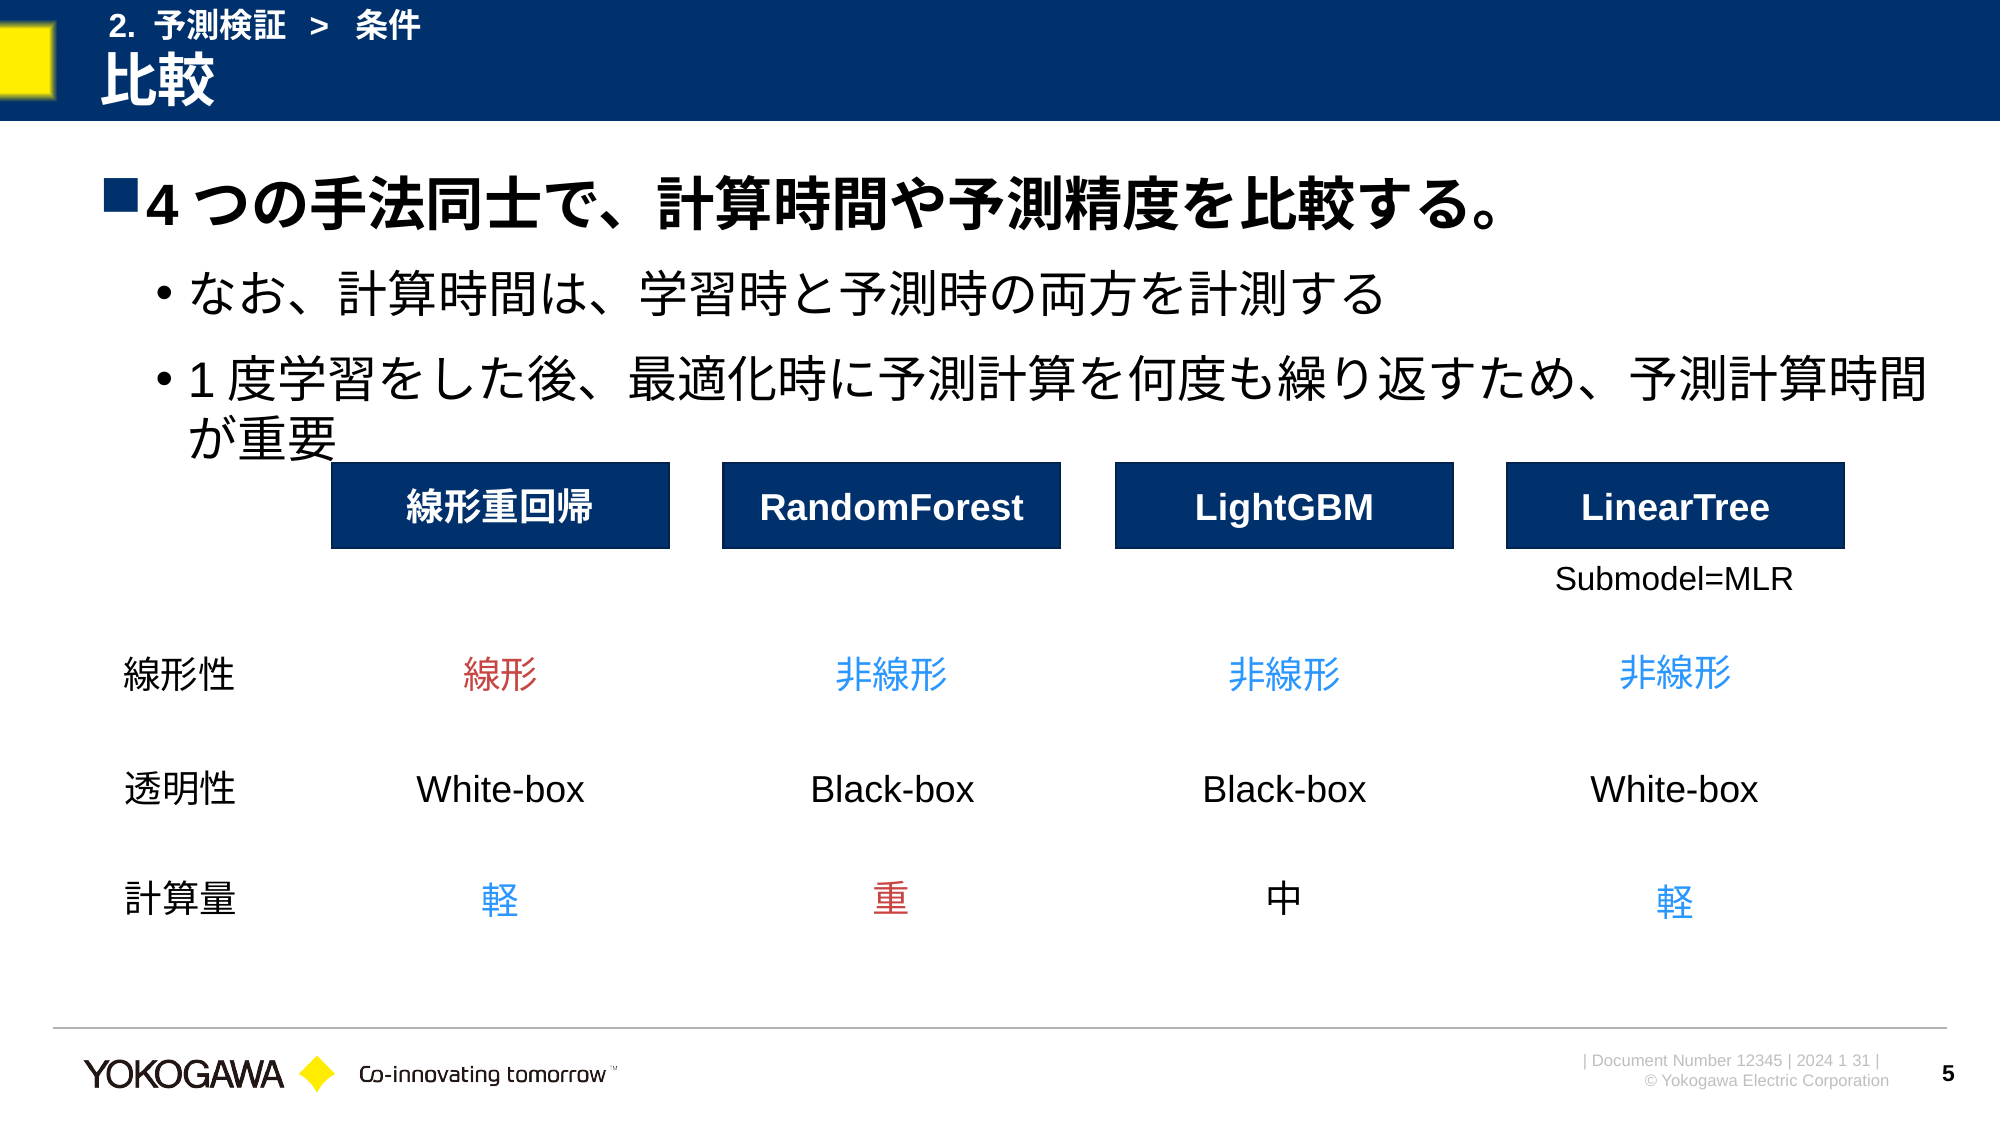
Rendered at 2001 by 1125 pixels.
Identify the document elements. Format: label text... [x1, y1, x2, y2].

text_box 4つの手法同士で、計算時間や予測精度を比較する。 なお、計算時間は、学習時と予測時の両方を計測する 1度学習をした後、最適化時に予測計算を何度も繰り返すため、予測計算時間が重要 [84, 167, 1970, 257]
text_box 透明性 [86, 757, 276, 818]
text_box Submodel=MLR [1502, 549, 1847, 605]
text_box White-box [385, 757, 616, 818]
text_box White-box [1559, 757, 1790, 818]
text_box Black-box [1169, 757, 1400, 818]
text_box 非線形 [1190, 643, 1380, 704]
text_box 線形重回帰 [331, 462, 670, 549]
text_box 非線形 [1581, 641, 1771, 702]
text_box 中 [1190, 867, 1380, 928]
picture [83, 1055, 617, 1093]
text_box RandomForest [722, 462, 1061, 549]
text_box 線形 [406, 643, 596, 704]
text_box 2. 予測検証 > 条件 [93, 0, 1175, 52]
title 比較 [84, 40, 1955, 126]
text_box 線形性 [84, 643, 274, 704]
text_box Black-box [777, 757, 1008, 818]
text_box 軽 [1581, 871, 1771, 932]
picture [0, 6, 69, 115]
slide_number 5 [1904, 1042, 1970, 1103]
text_box LightGBM [1115, 462, 1454, 549]
text_box 計算量 [86, 867, 276, 928]
text_box 非線形 [797, 643, 987, 704]
text_box LinearTree [1506, 462, 1845, 549]
text_box 重 [797, 867, 987, 928]
text_box 軽 [406, 869, 596, 930]
